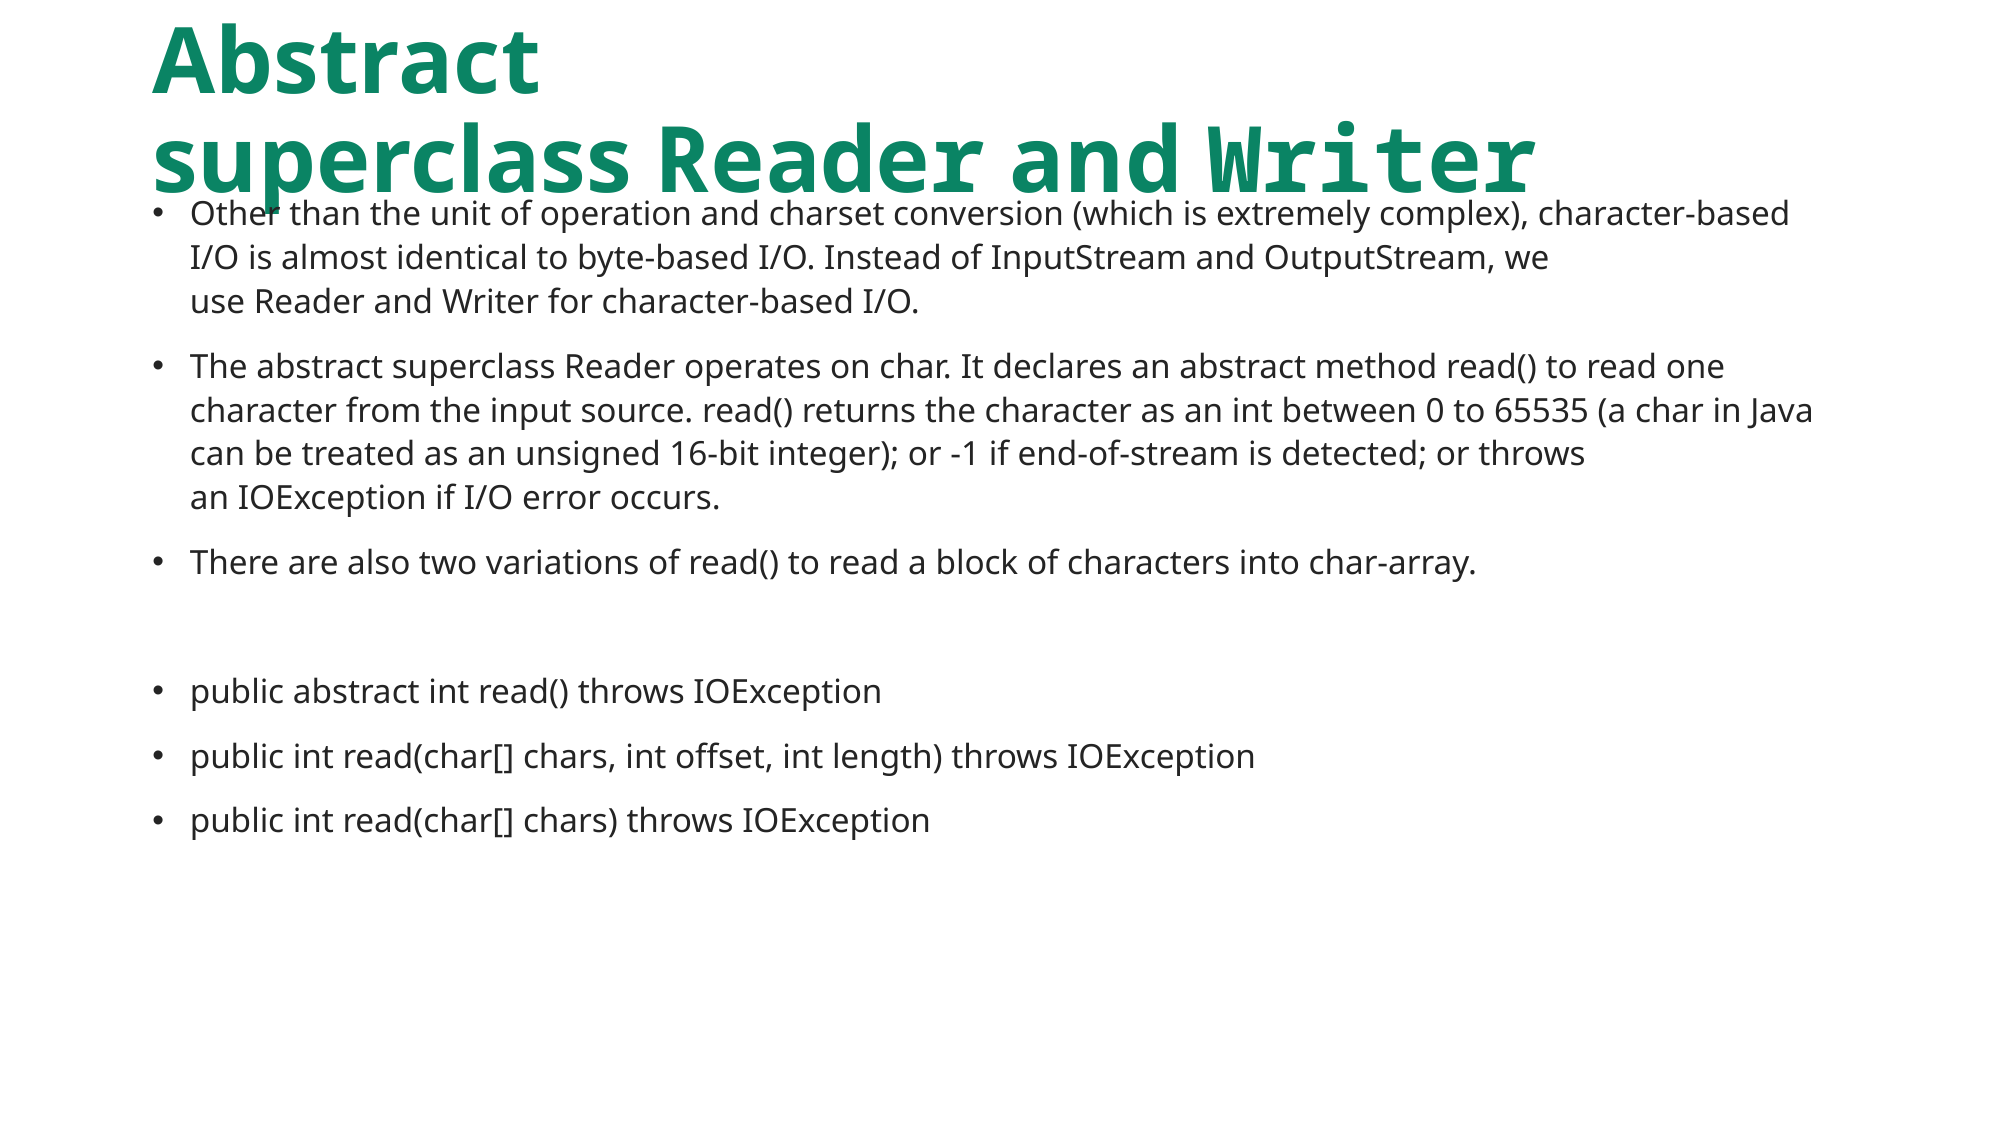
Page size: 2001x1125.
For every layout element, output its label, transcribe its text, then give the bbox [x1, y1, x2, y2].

list Other than the unit of operation and charset conversion (which is extremely complex), character-based I/O is almost identical to byte-based I/O. Instead of InputStream and OutputStream, we use Reader and Writer for character-based I/O. The abstract superclass Reader operates on char. It declares an abstract method read() to read one character from the input source. read() returns the character as an int between 0 to 65535 (a char in Java can be treated as an unsigned 16-bit integer); or -1 if end-of-stream is detected; or throws an IOException if I/O error occurs. There are also two variations of read() to read a block of characters into char-array. public abstract int read() throws IOException public int read(char[] chars, int offset, int length) throws IOException public int read(char[] chars) throws IOException [137, 181, 1863, 1066]
title Abstract superclass Reader and Writer [137, 59, 1863, 181]
